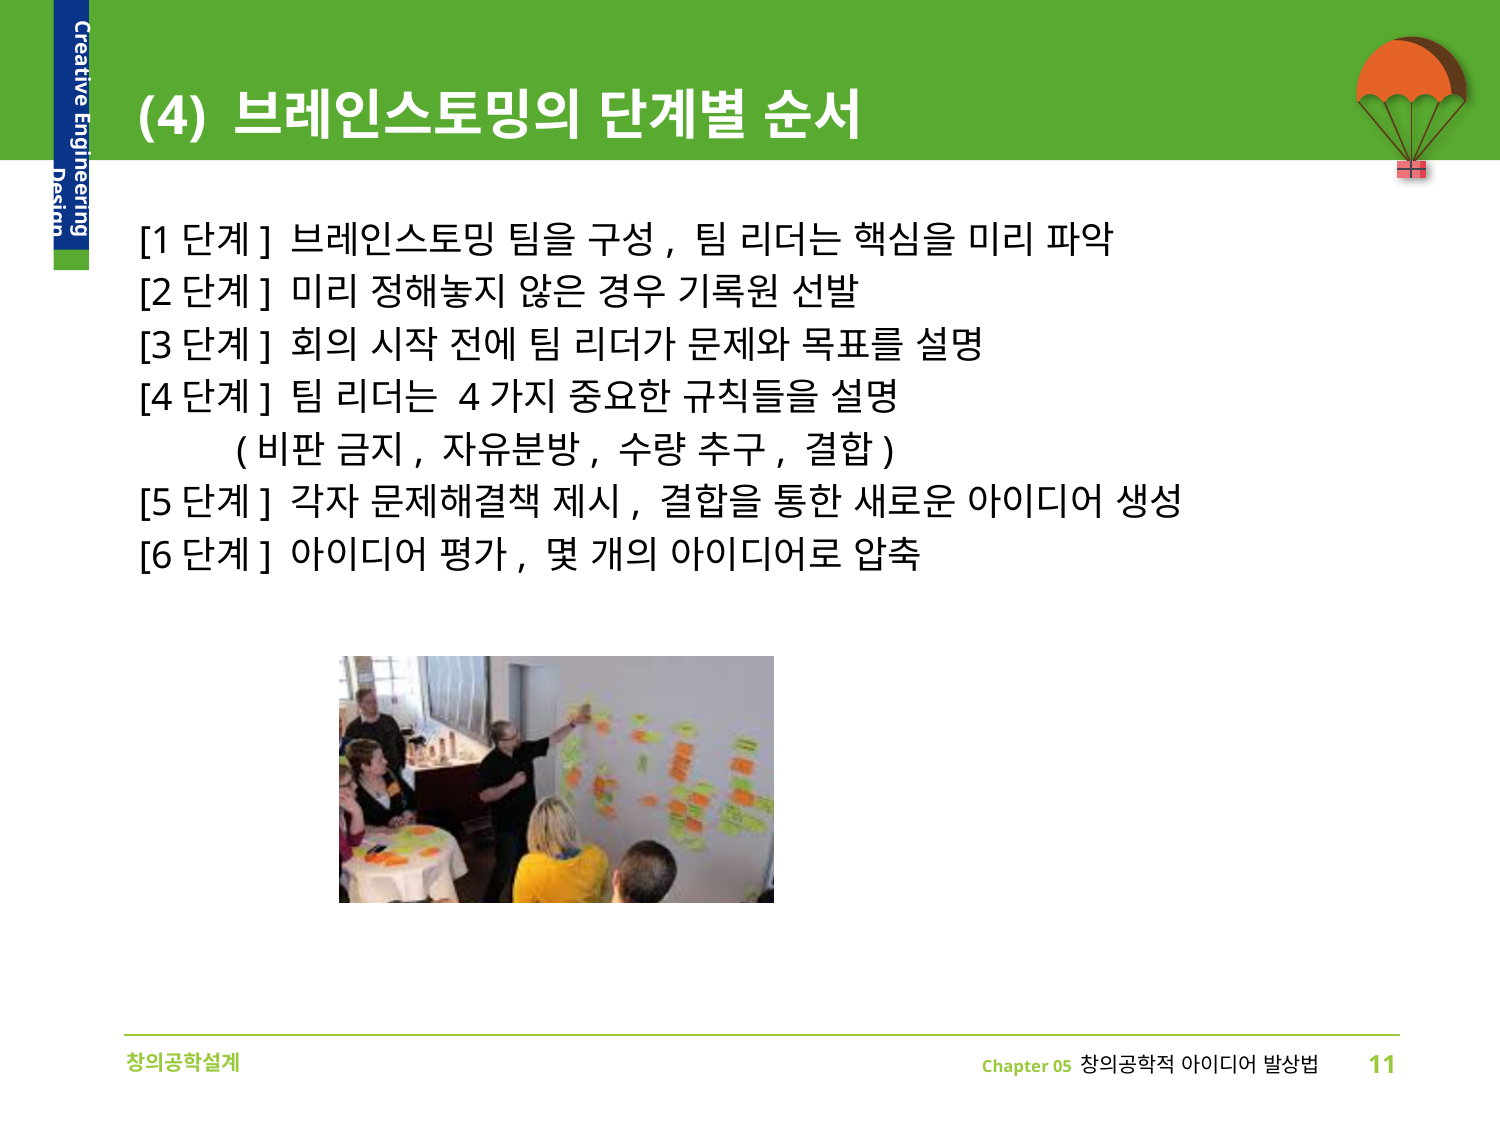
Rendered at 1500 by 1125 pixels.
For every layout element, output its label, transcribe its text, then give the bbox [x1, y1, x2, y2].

text_box [0, 0, 1500, 75]
picture [339, 656, 774, 903]
title (4) 브레인스토밍의 단계별 순서 [123, 75, 1400, 159]
list [1단계] 브레인스토밍 팀을 구성, 팀 리더는 핵심을 미리 파악 [2단계] 미리 정해놓지 않은 경우 기록원 선발 [3단계] 회의 시작 전에 팀 리더가 문제와 목표를 설명 [4단계] 팀 리더는 4가지 중요한 규칙들을 설명 (비판 금지, 자유분방, 수량 추구, 결합) [5단계] 각자 문제해결책 제시, 결합을 통한 새로운 아이디어 생성 [6단계] 아이디어 평가, 몇 개의 아이디어로 압축 [123, 208, 1400, 799]
